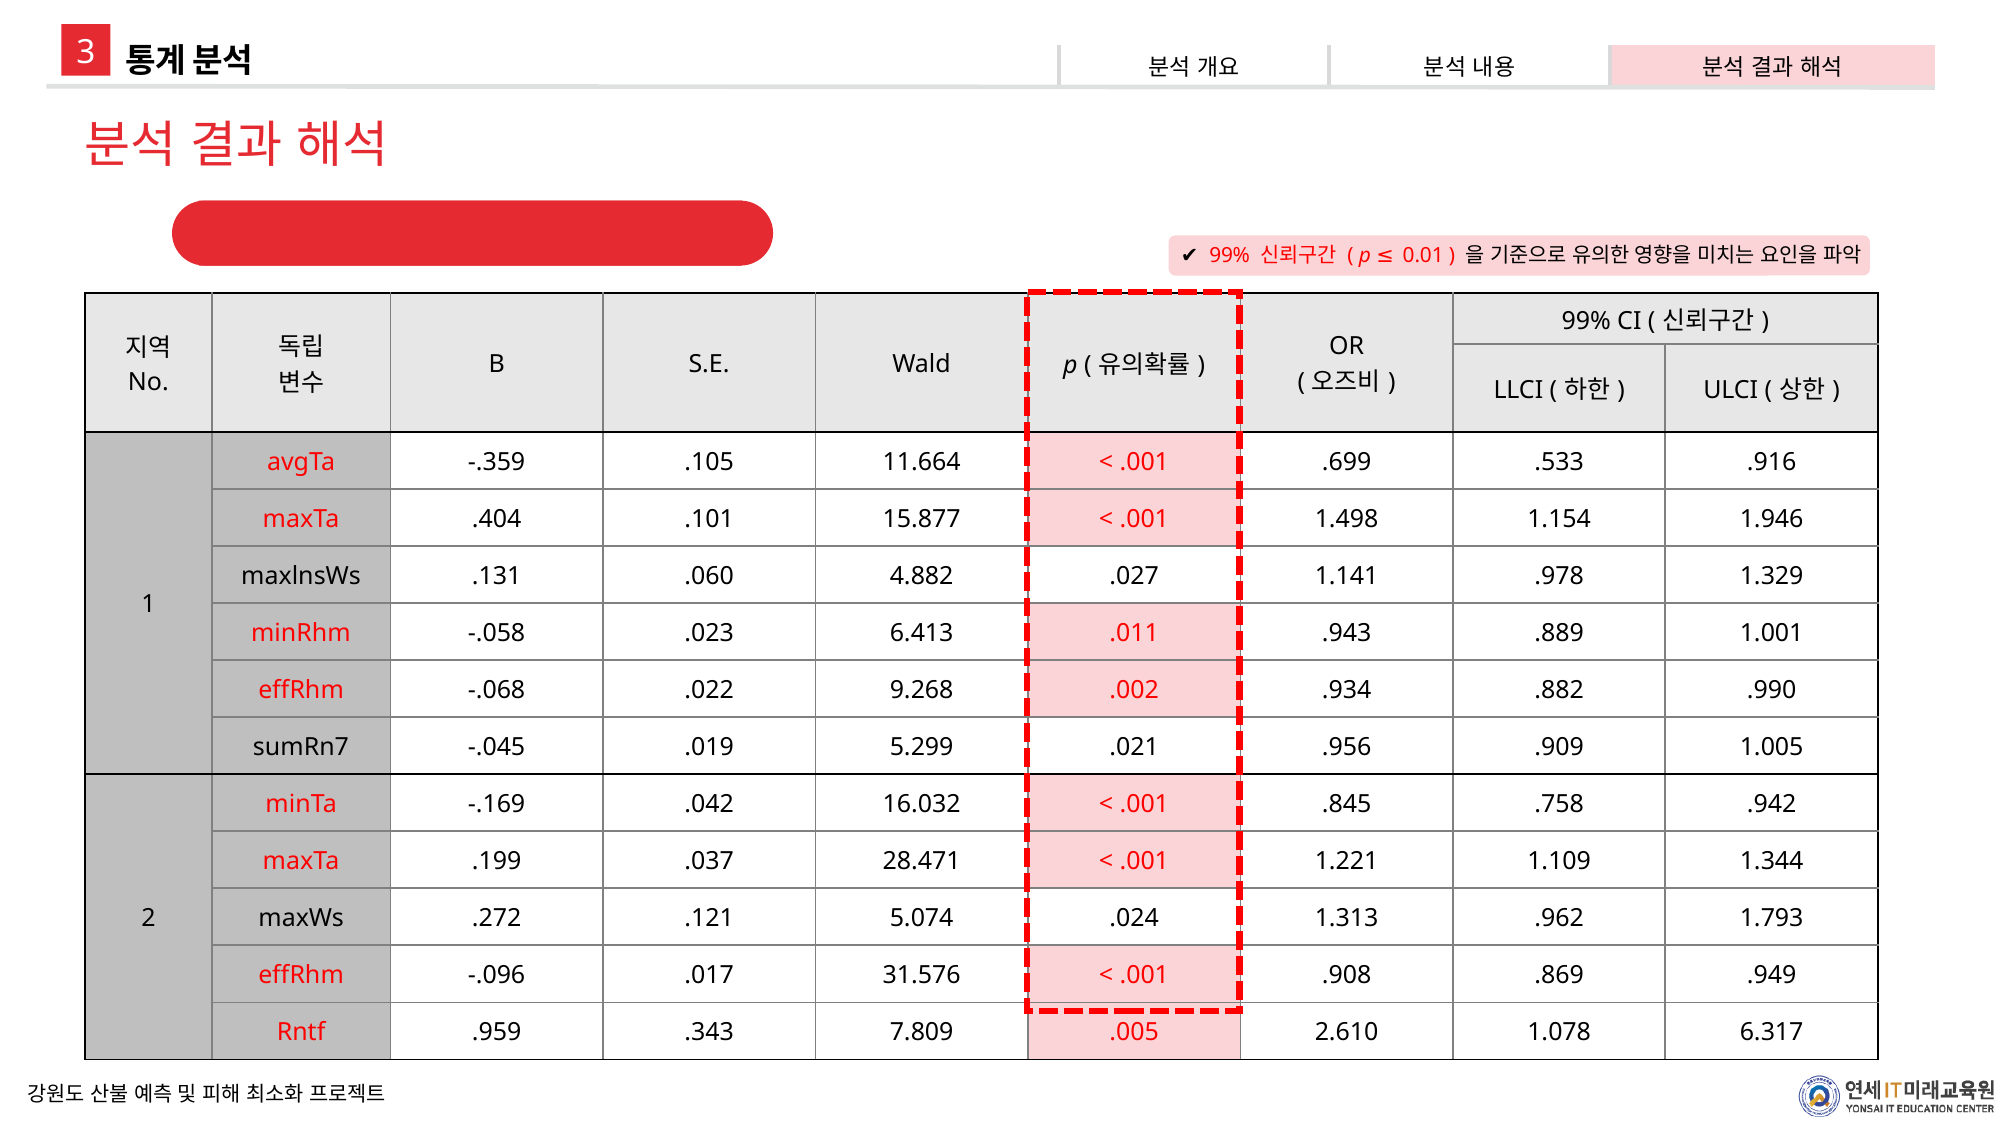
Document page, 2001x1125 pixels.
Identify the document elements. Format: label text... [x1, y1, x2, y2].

table_header Wald [816, 294, 1026, 431]
text_box 강원도 산불 예측 및 피해 최소화 프로젝트 [27, 1081, 386, 1107]
table_cell .533 [1454, 433, 1664, 488]
table_cell -.169 [391, 775, 602, 830]
table_header OR (오즈비) [1241, 294, 1452, 431]
table_cell -.359 [391, 433, 602, 488]
table_cell 9.268 [816, 661, 1026, 716]
table_header 독립 변수 [213, 294, 390, 431]
table_cell .978 [1454, 547, 1664, 602]
table_cell .699 [1241, 433, 1452, 488]
table_cell 7.809 [816, 1003, 1027, 1059]
table_cell 1.141 [1241, 547, 1452, 602]
table_cell .758 [1454, 775, 1664, 830]
table_cell 1.793 [1666, 889, 1877, 944]
table_cell sumRn7 [213, 718, 390, 773]
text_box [171, 200, 774, 266]
table_cell 31.576 [816, 946, 1026, 1002]
table_cell .882 [1454, 661, 1664, 716]
table_cell .017 [604, 946, 815, 1002]
table_cell 4.882 [816, 547, 1026, 602]
table_cell minRhm [213, 604, 390, 659]
table_header B [391, 294, 602, 431]
table_cell .023 [604, 604, 815, 659]
table_cell -.058 [391, 604, 602, 659]
table_cell 1 [86, 433, 211, 773]
table_header S.E. [604, 294, 815, 431]
table_header 분석 결과 해석 [1612, 45, 1935, 85]
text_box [61, 24, 254, 79]
table_cell 1.001 [1666, 604, 1877, 659]
table_cell .199 [391, 832, 602, 887]
table_header 99% CI (신뢰구간) [1454, 294, 1877, 343]
table_cell 1.154 [1454, 490, 1664, 545]
table_cell maxWs [213, 889, 390, 944]
table_cell .869 [1454, 946, 1664, 1002]
table_cell .942 [1666, 775, 1877, 830]
table_cell 5.074 [816, 889, 1026, 944]
table_cell .060 [604, 547, 815, 602]
table_cell maxTa [213, 832, 390, 887]
table_cell .934 [1241, 661, 1452, 716]
table_cell .990 [1666, 661, 1877, 716]
table_cell -.045 [391, 718, 602, 773]
table_cell minTa [213, 775, 390, 830]
table_cell .916 [1666, 433, 1877, 488]
text_box [1026, 291, 1240, 1012]
table_cell 1.946 [1666, 490, 1877, 545]
table_cell 1.344 [1666, 832, 1877, 887]
table_cell .272 [391, 889, 602, 944]
table_cell .908 [1241, 946, 1452, 1002]
table_cell ULCI (상한) [1666, 345, 1877, 431]
picture [1798, 1075, 2000, 1117]
table_cell .121 [604, 889, 815, 944]
table_cell .042 [604, 775, 815, 830]
table_cell 1.313 [1241, 889, 1452, 944]
table_cell 11.664 [816, 433, 1026, 488]
table_cell 2.610 [1241, 1003, 1452, 1059]
table_cell -.096 [391, 946, 602, 1002]
table_cell .943 [1241, 604, 1452, 659]
table_cell 28.471 [816, 832, 1026, 887]
table_cell .404 [391, 490, 602, 545]
table_cell maxTa [213, 490, 390, 545]
table_cell 1.329 [1666, 547, 1877, 602]
table_cell .019 [604, 718, 815, 773]
table_cell maxlnsWs [213, 547, 390, 602]
table_cell 1.221 [1241, 832, 1452, 887]
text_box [1166, 234, 1879, 276]
table_cell -.068 [391, 661, 602, 716]
table_cell 1.078 [1454, 1003, 1664, 1059]
table_cell .131 [391, 547, 602, 602]
table_cell 1.498 [1241, 490, 1452, 545]
table_header 분석 내용 [1331, 45, 1608, 84]
table_cell 1.005 [1666, 718, 1877, 773]
table_cell 6.317 [1666, 1003, 1877, 1059]
table_cell 6.413 [816, 604, 1026, 659]
table_cell avgTa [213, 433, 390, 488]
table_cell Rntf [213, 1003, 390, 1059]
table_cell .909 [1454, 718, 1664, 773]
table_cell effRhm [213, 946, 390, 1002]
table_cell .022 [604, 661, 815, 716]
table_cell .949 [1666, 946, 1877, 1002]
table_cell 1.109 [1454, 832, 1664, 887]
table_cell 16.032 [816, 775, 1026, 830]
table_header 지역 No. [86, 294, 211, 431]
table_cell 5.299 [816, 718, 1026, 773]
table_cell .889 [1454, 604, 1664, 659]
table_cell .005 [1029, 1011, 1240, 1059]
table_cell .959 [391, 1003, 602, 1059]
table_cell .101 [604, 490, 815, 545]
table_cell LLCI (하한) [1454, 345, 1664, 431]
table_cell .956 [1241, 718, 1452, 773]
text_box 분석 결과 해석 [85, 112, 445, 173]
table_cell effRhm [213, 661, 390, 716]
table_cell .962 [1454, 889, 1664, 944]
table_cell .037 [604, 832, 815, 887]
table_header 분석 개요 [1061, 45, 1327, 84]
table_cell .343 [604, 1003, 815, 1059]
table_cell .845 [1241, 775, 1452, 830]
table_cell .105 [604, 433, 815, 488]
table_cell 15.877 [816, 490, 1026, 545]
table_cell 2 [86, 775, 211, 1059]
